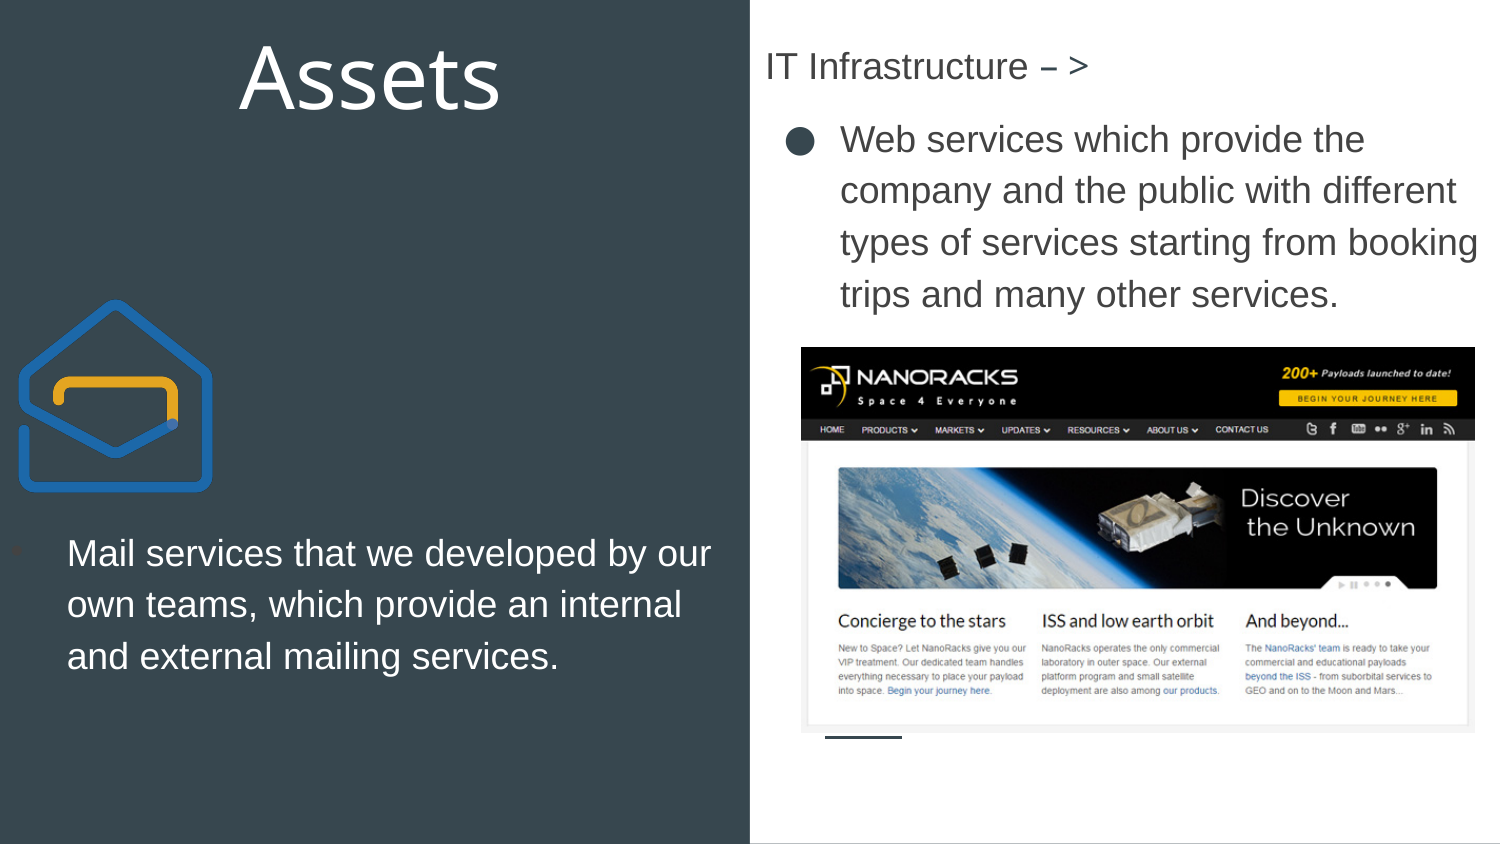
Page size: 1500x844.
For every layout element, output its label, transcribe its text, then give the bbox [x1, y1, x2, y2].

picture [800, 347, 1475, 733]
list Mail services that we developed by our own teams, which provide an internal and external mailing services. [0, 506, 727, 710]
list IT Infrastructure – > Web services which provide the company and the public with different types of services starting from booking trips and many other services. [750, 20, 1500, 406]
picture [18, 299, 213, 494]
title Assets [43, 20, 699, 129]
